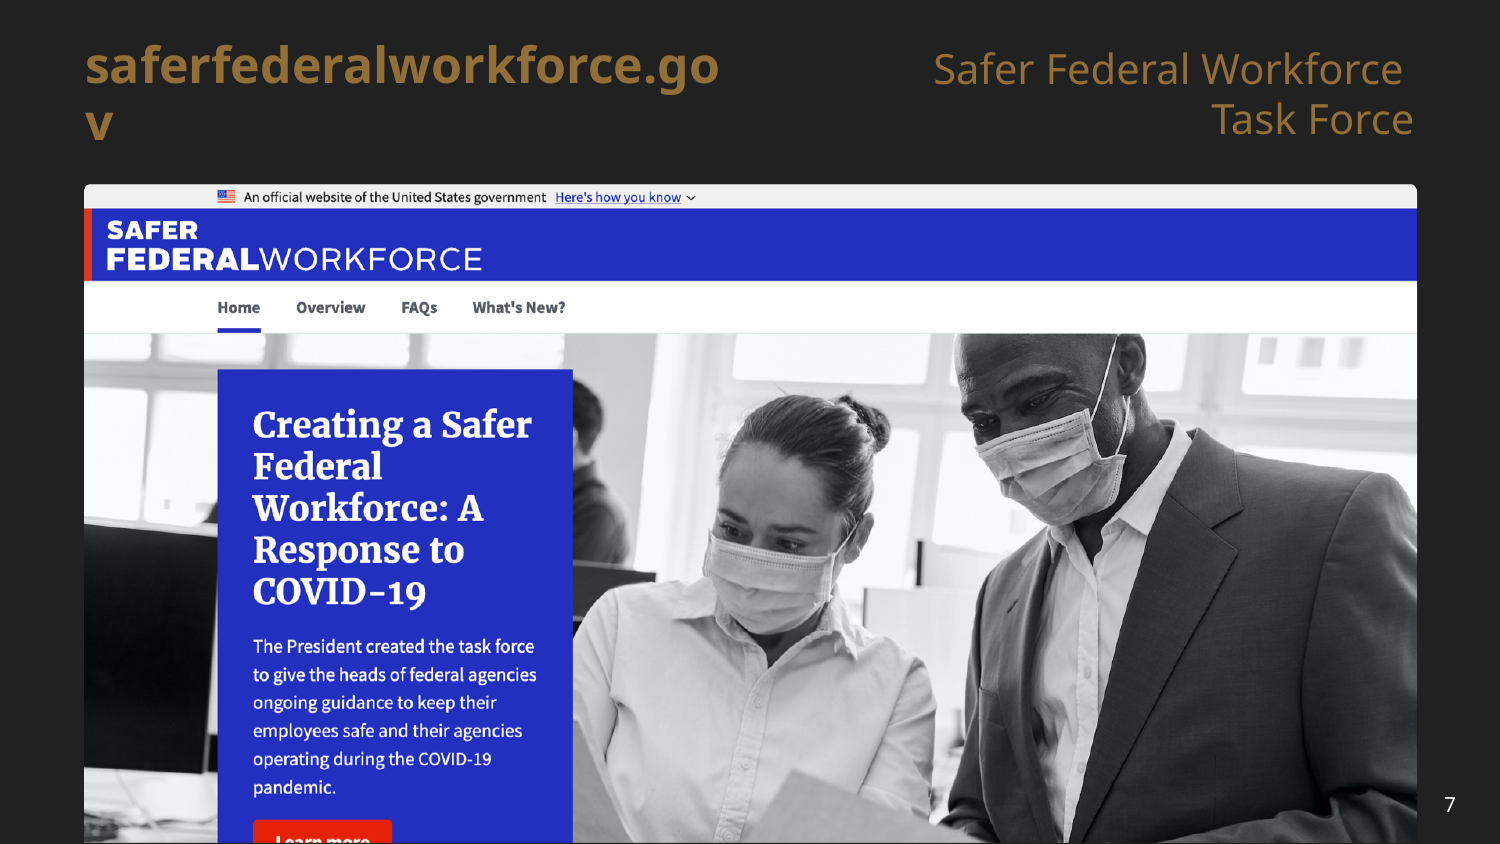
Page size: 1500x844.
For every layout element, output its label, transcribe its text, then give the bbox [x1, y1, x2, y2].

slide_number 7 [1421, 783, 1471, 829]
list saferfederalworkforce.gov [70, 57, 750, 132]
picture [82, 181, 1418, 844]
title Safer Federal Workforce Task Force [807, 27, 1430, 159]
